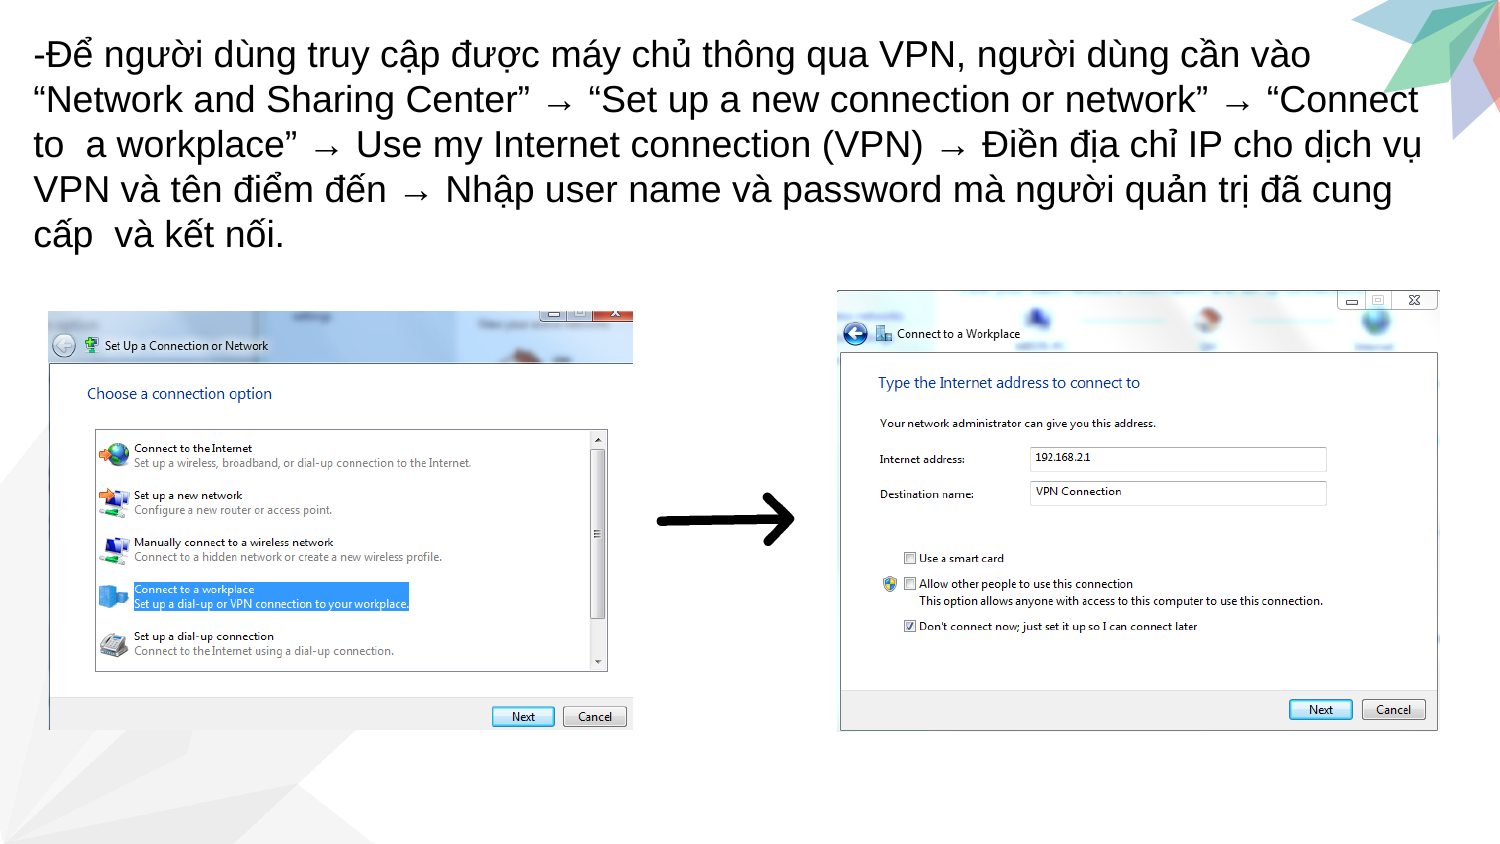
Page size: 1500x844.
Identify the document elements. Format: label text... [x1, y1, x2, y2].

picture [0, 0, 1500, 844]
text_box -Để người dùng truy cập được máy chủ thông qua VPN, người dùng cần vào “Network and Sharing Center” → “Set up a new connection or network” → “Connect to a workplace” → Use my Internet connection (VPN) → Điền địa chỉ IP cho dịch vụ VPN và tên điểm đến → Nhập user name và password mà người quản trị đã cung cấp và kết nối. [18, 22, 1482, 263]
